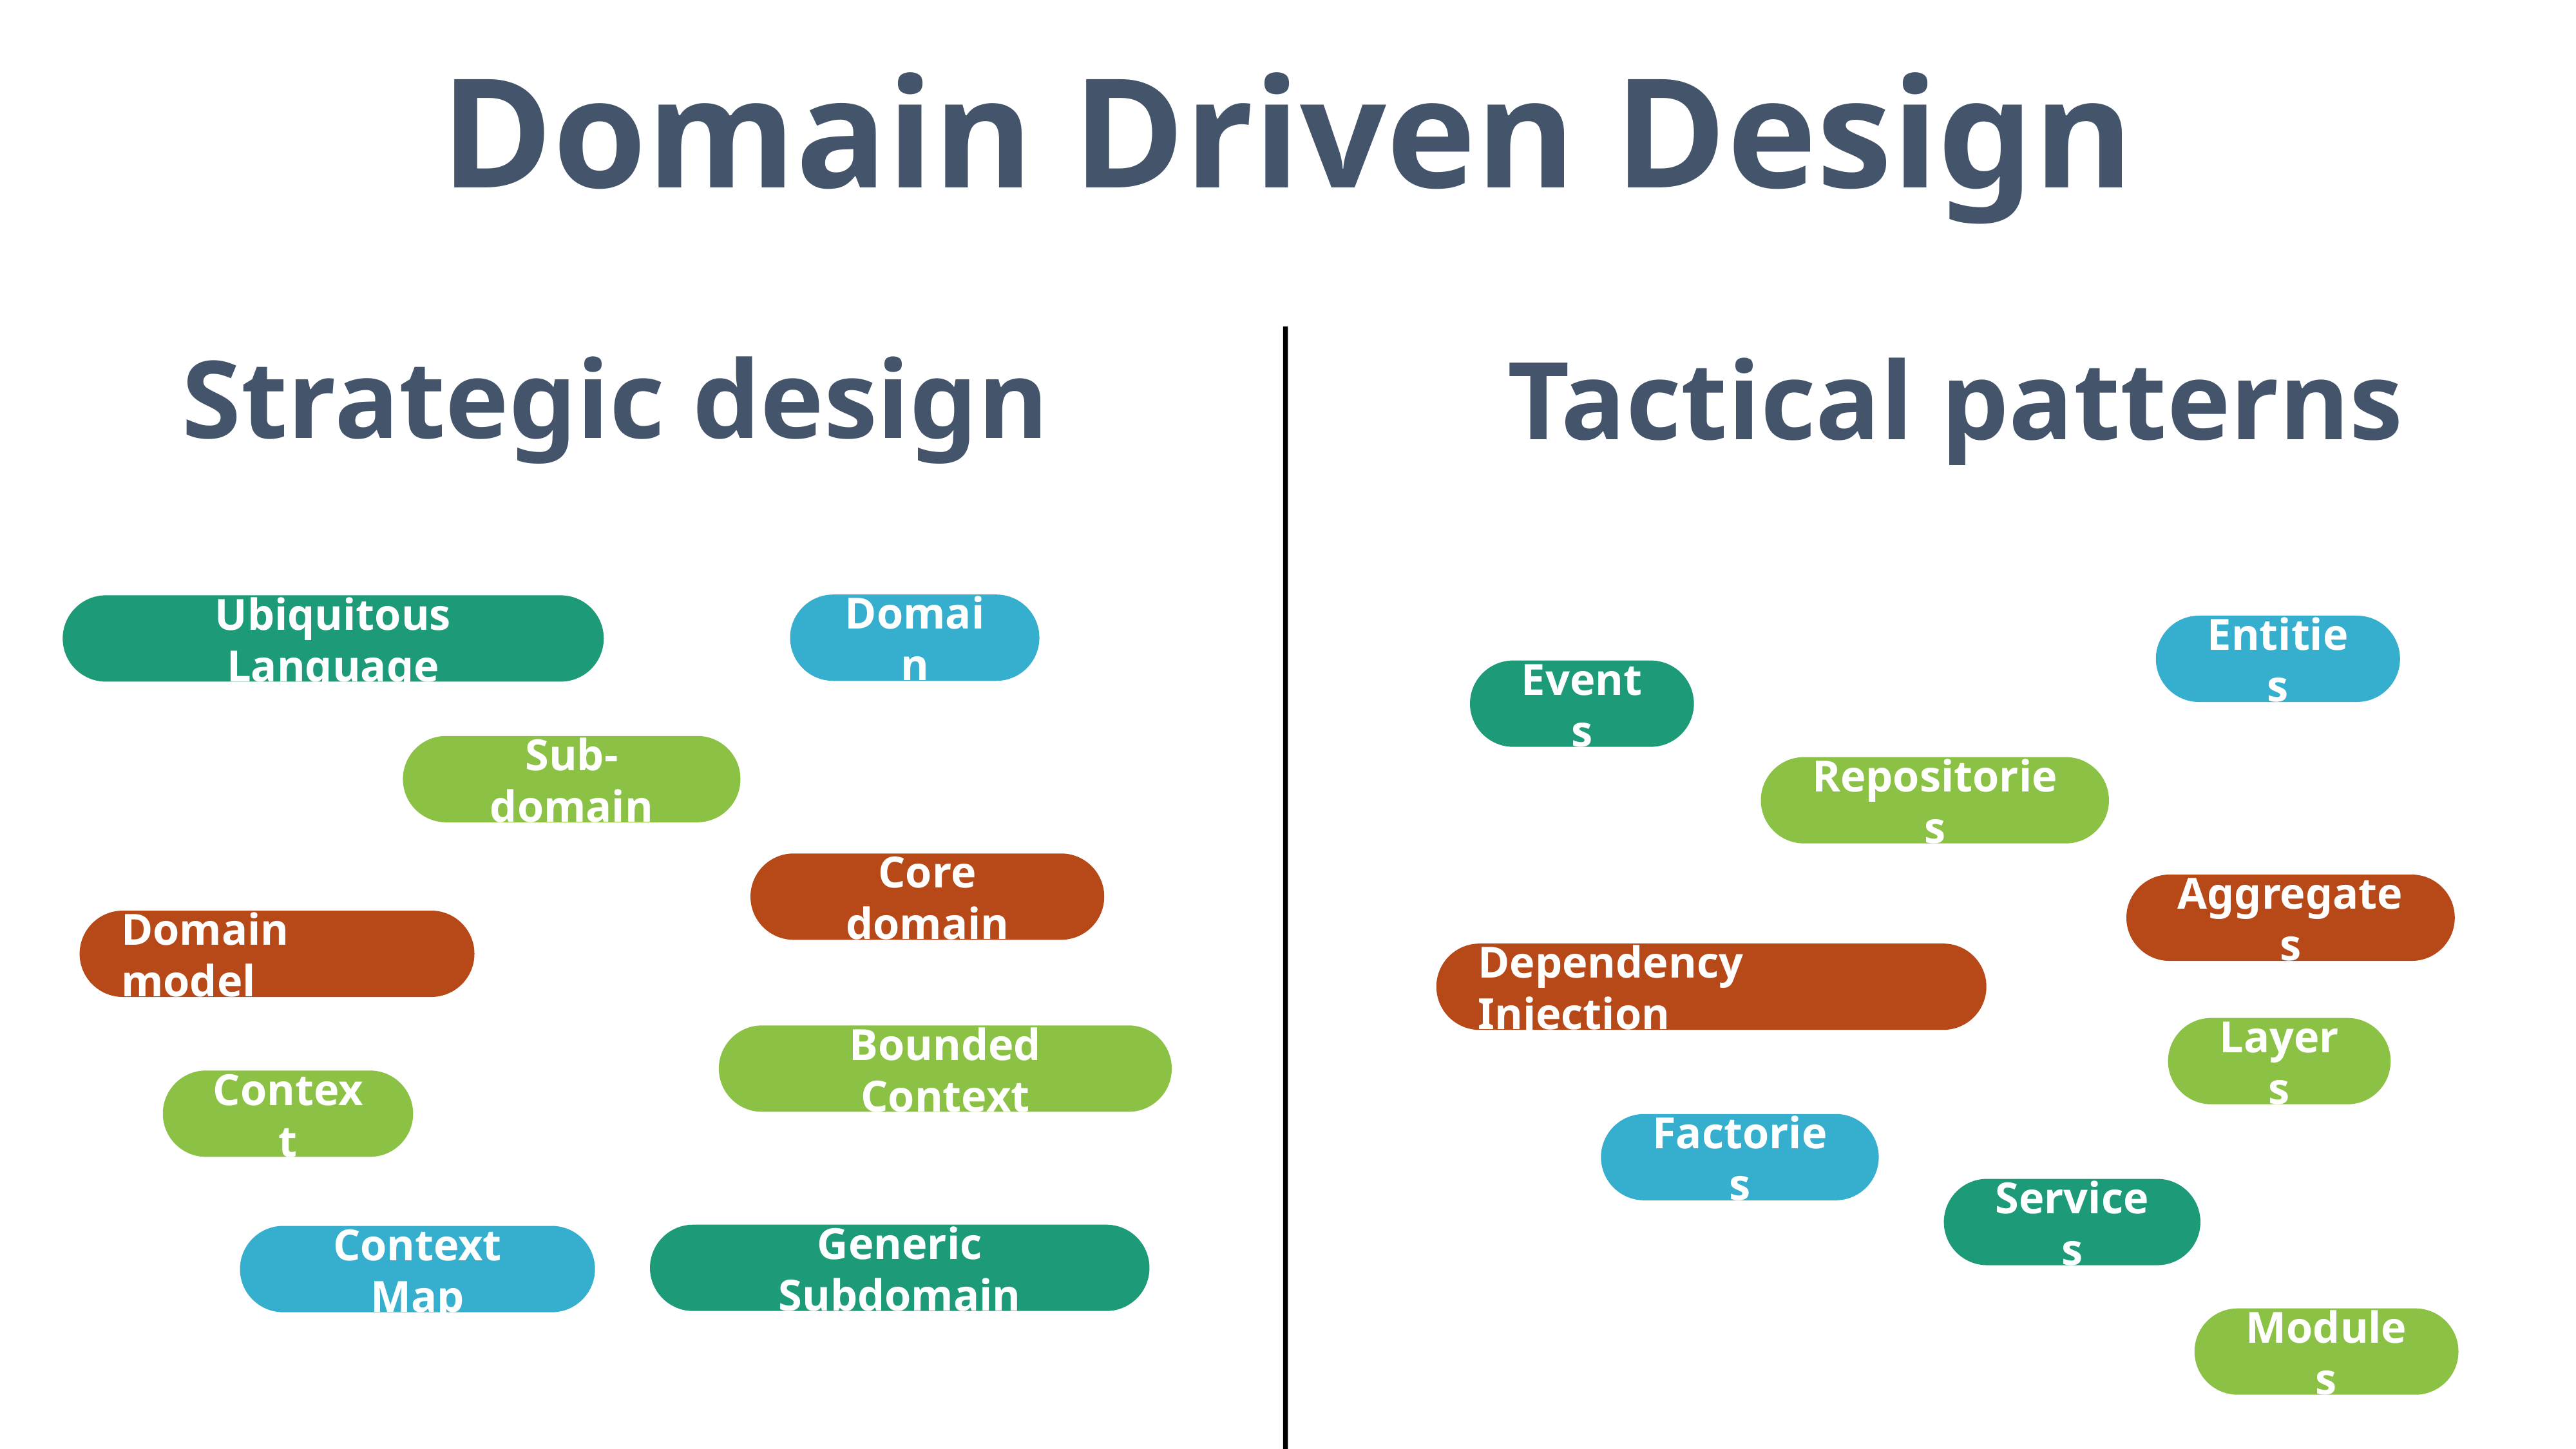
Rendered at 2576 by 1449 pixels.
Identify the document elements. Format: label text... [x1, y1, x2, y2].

text_box Context Map [239, 1225, 596, 1313]
text_box Bounded Context [718, 1025, 1173, 1113]
text_box Core domain [750, 853, 1105, 941]
text_box Dependency Injection [1435, 943, 1987, 1031]
text_box Domain [789, 594, 1040, 682]
text_box Ubiquitous Language [62, 594, 605, 683]
text_box Entities [2155, 614, 2401, 703]
text_box Factories [1600, 1113, 1880, 1201]
text_box Strategic design [172, 326, 1059, 465]
text_box Domain Driven Design [0, 32, 2576, 223]
text_box Generic Subdomain [649, 1224, 1150, 1312]
text_box Domain model [79, 909, 475, 998]
text_box Layers [2167, 1017, 2392, 1105]
text_box Modules [2193, 1307, 2459, 1396]
text_box Tactical patterns [1498, 327, 2413, 466]
text_box Services [1943, 1178, 2202, 1266]
text_box Repositories [1760, 756, 2110, 844]
text_box Aggregates [2125, 873, 2456, 962]
text_box Events [1469, 659, 1695, 748]
text_box Context [162, 1070, 414, 1158]
text_box [1283, 326, 1288, 1449]
text_box Sub-domain [402, 735, 741, 823]
